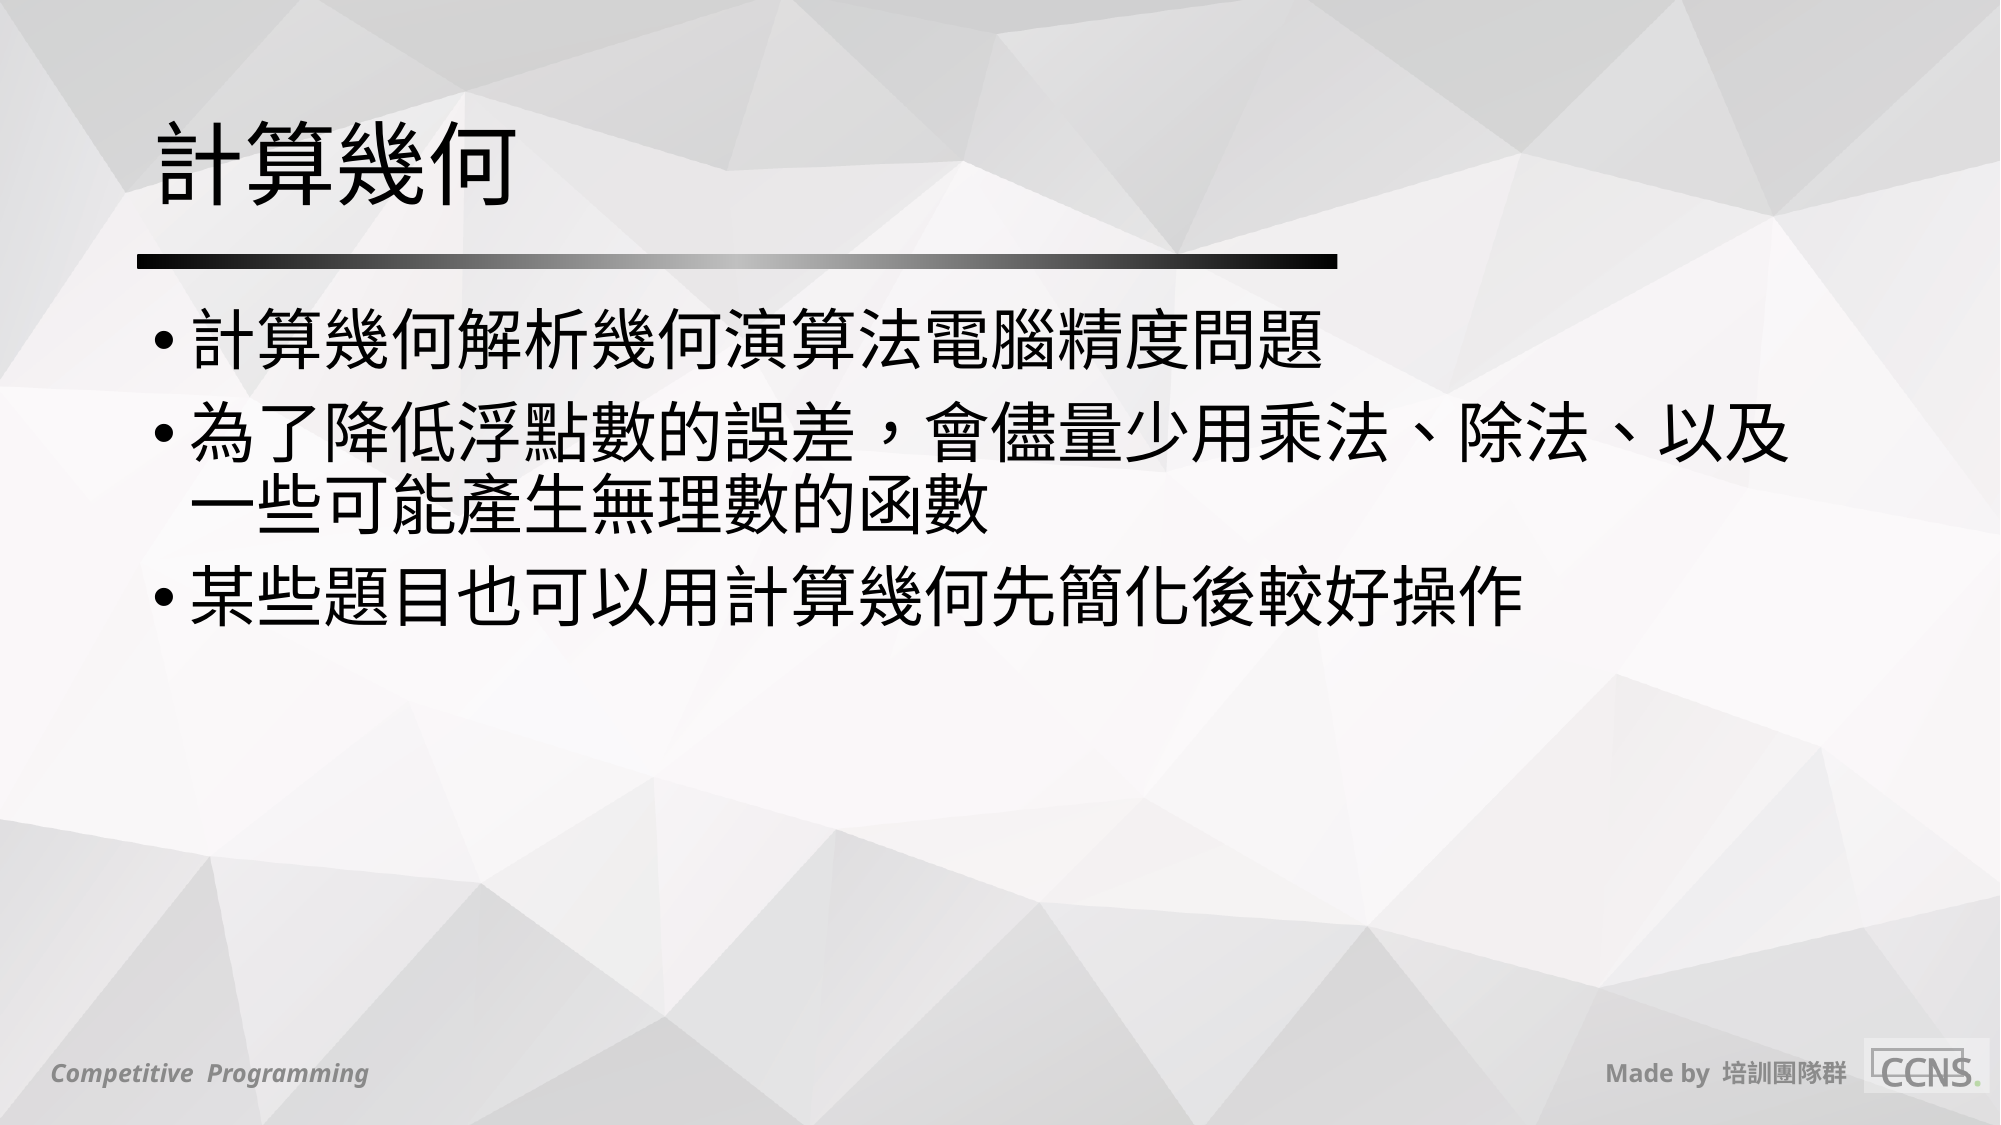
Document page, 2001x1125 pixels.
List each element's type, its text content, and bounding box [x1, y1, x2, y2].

title 計算幾何 [137, 59, 1863, 278]
picture [0, 0, 2000, 1125]
